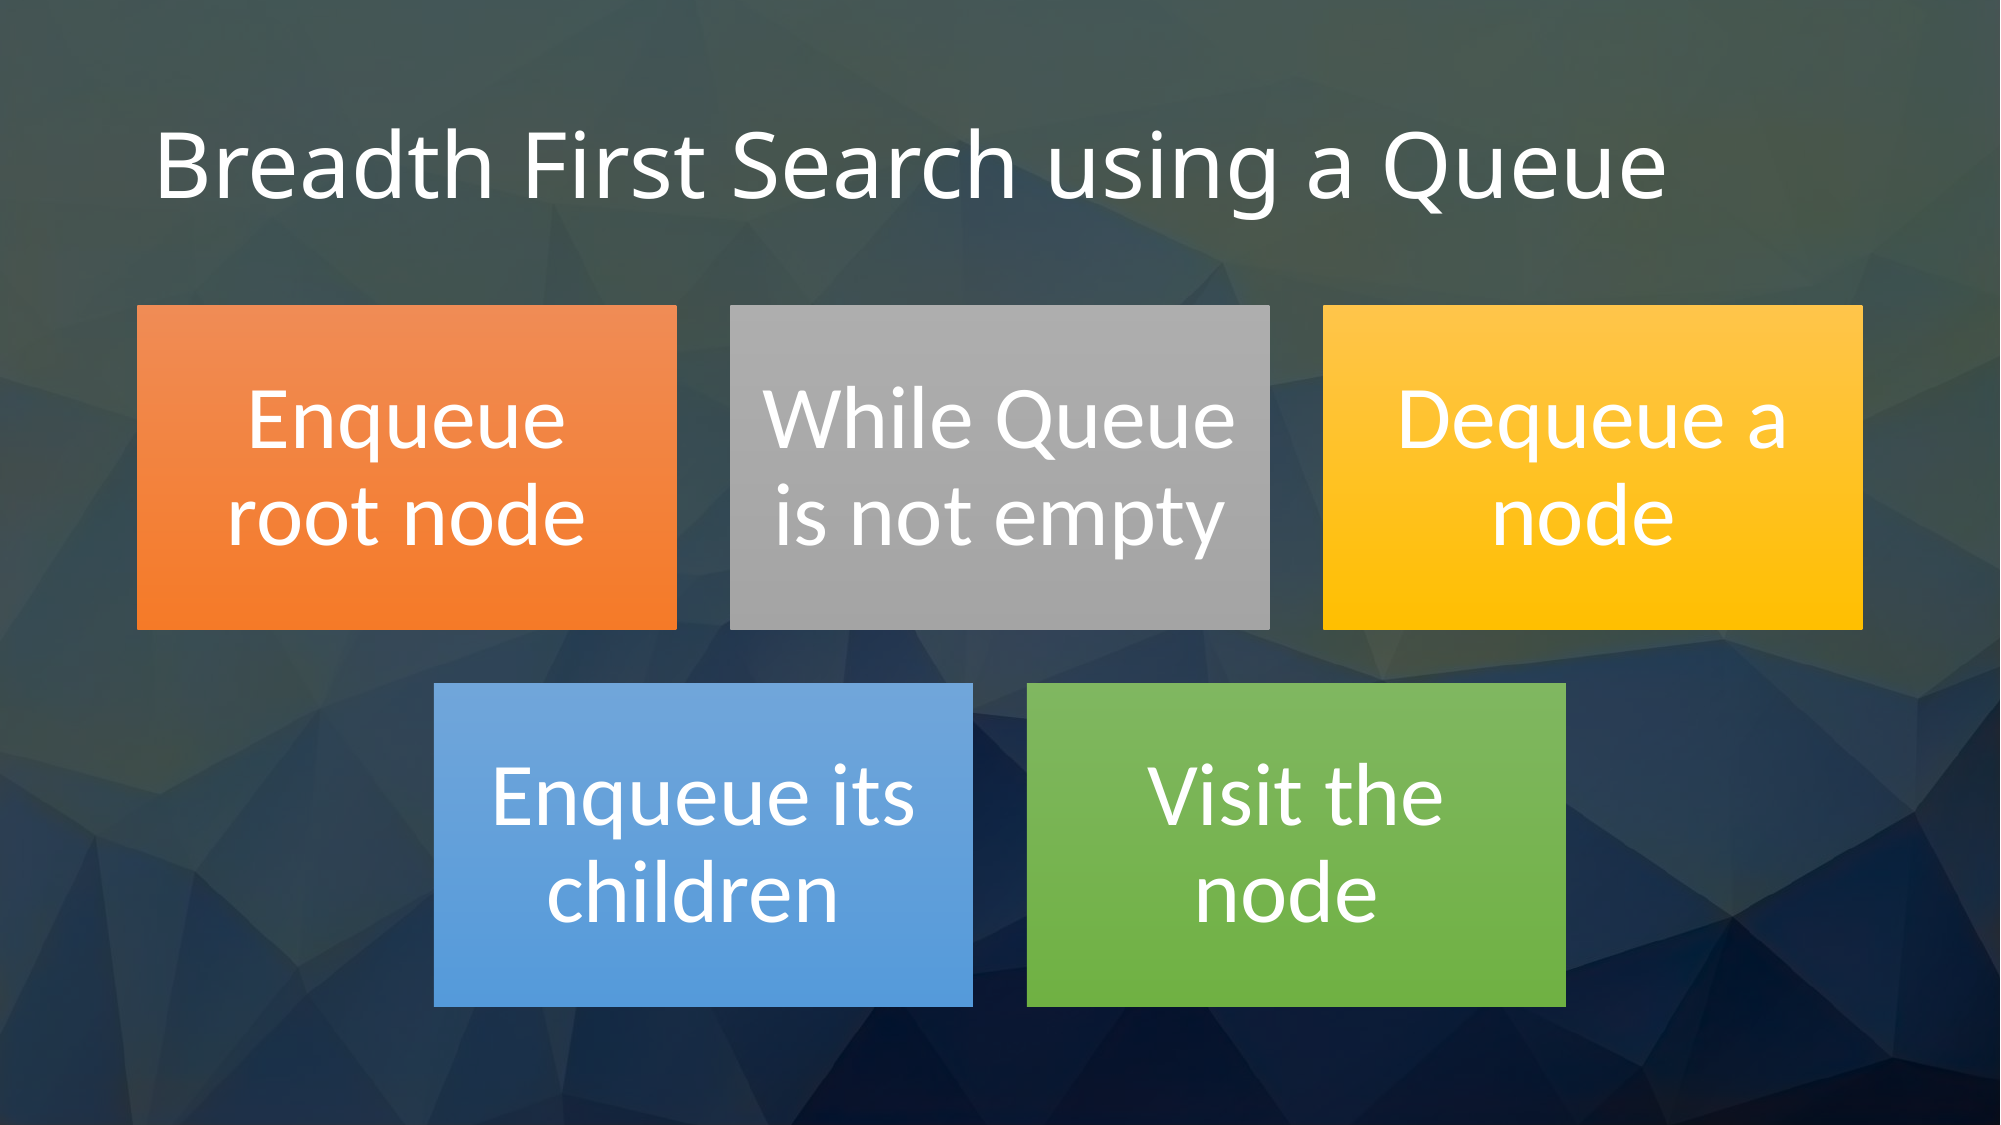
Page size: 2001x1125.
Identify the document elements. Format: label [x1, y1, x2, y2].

picture [0, 0, 2000, 1125]
list [137, 299, 1863, 1014]
